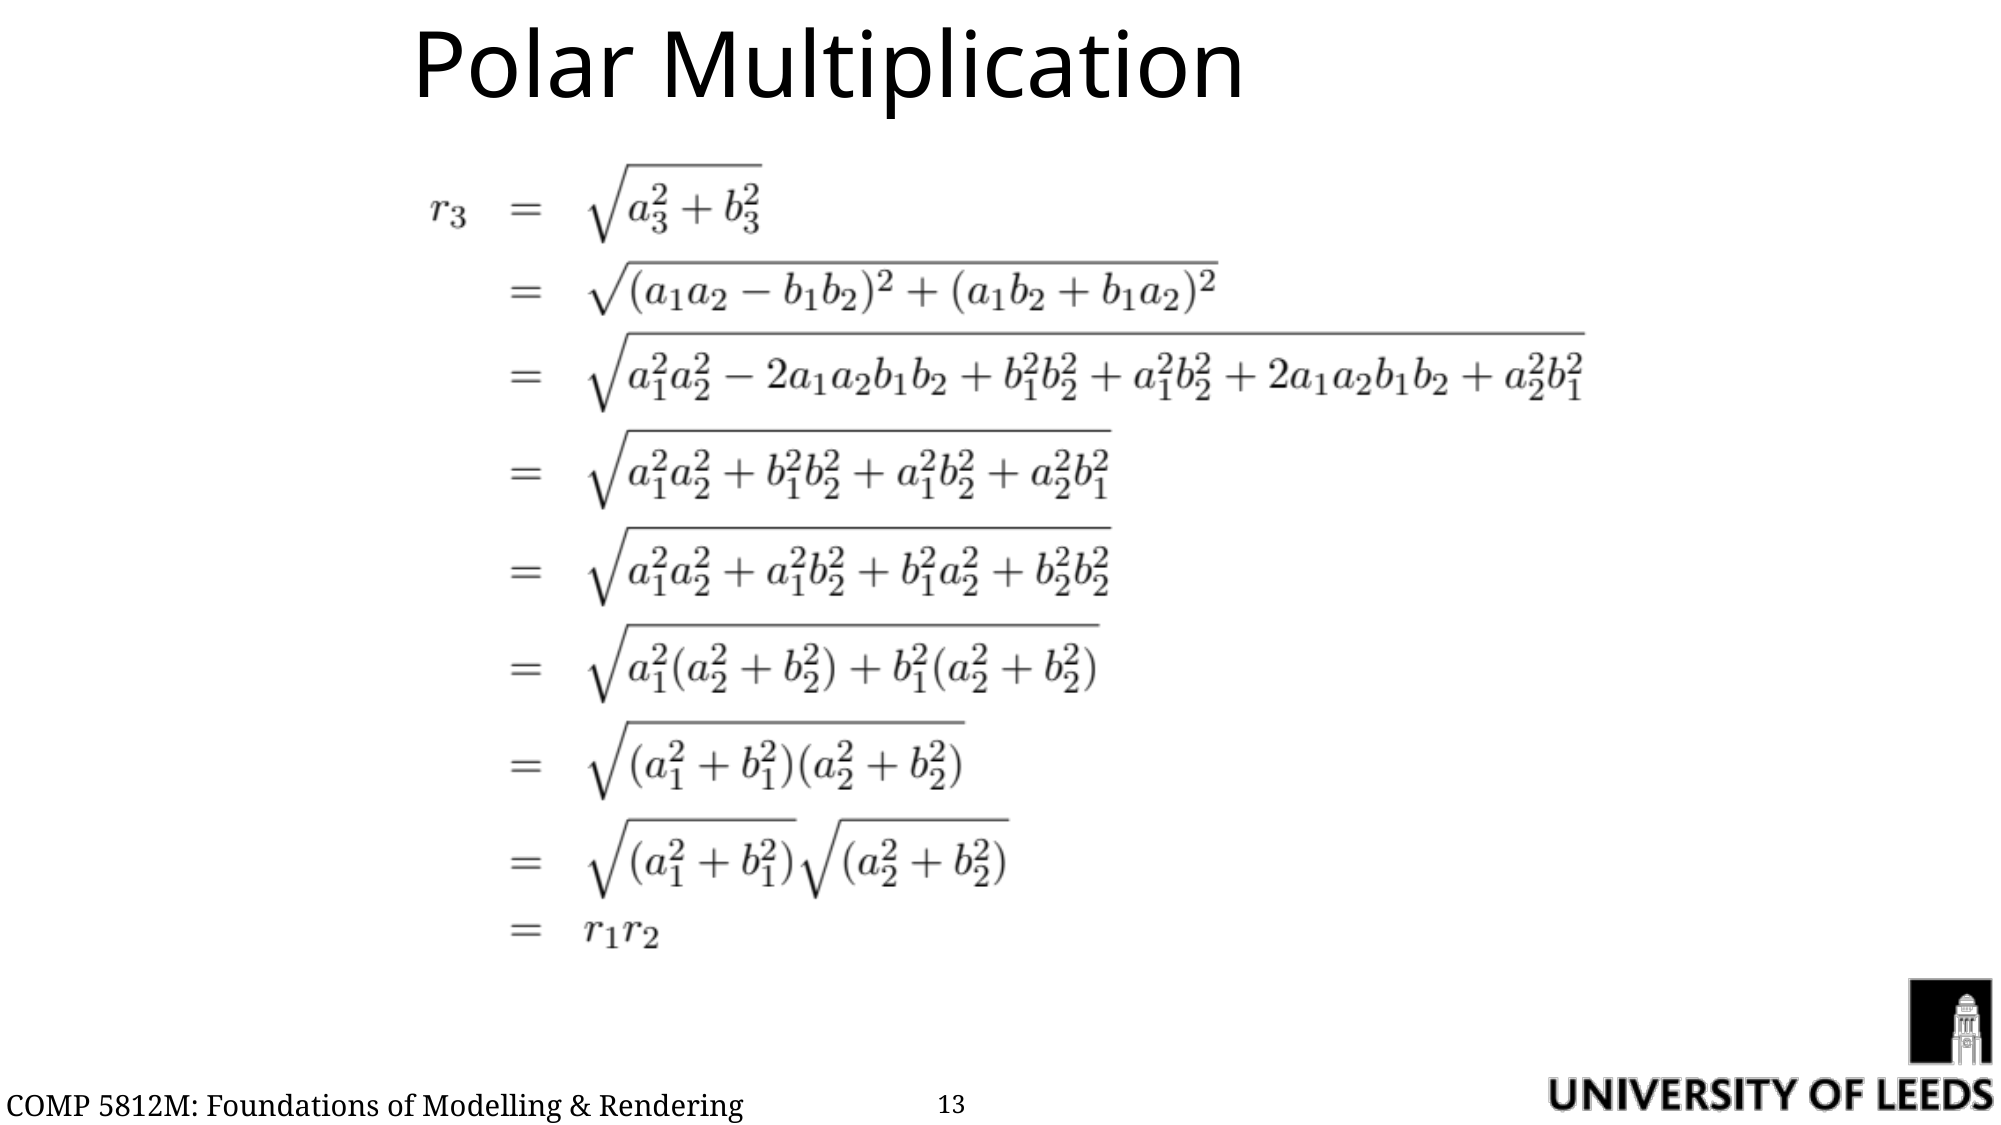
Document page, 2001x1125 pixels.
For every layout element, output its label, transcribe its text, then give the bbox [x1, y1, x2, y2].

title Polar Multiplication [396, 0, 1604, 152]
picture [396, 152, 2000, 1125]
